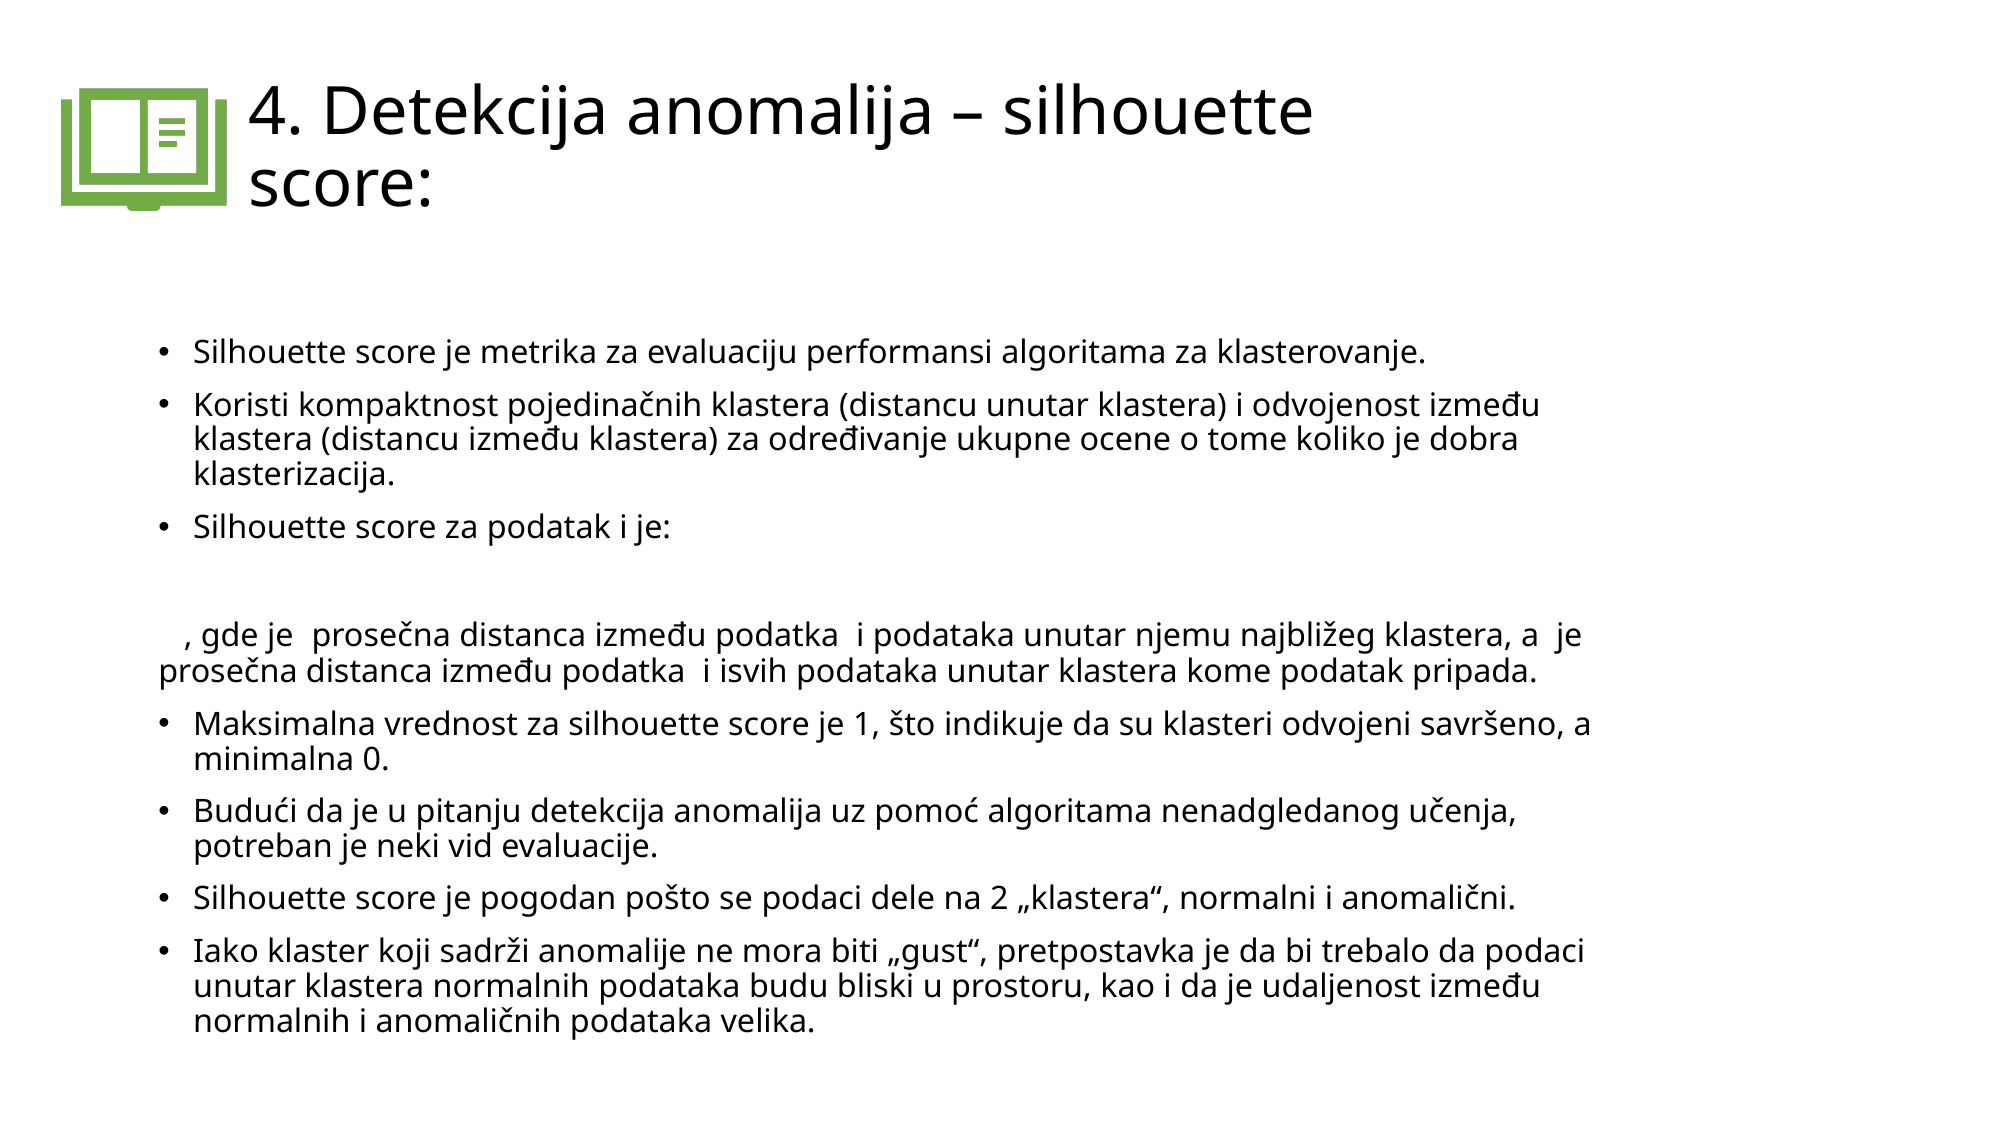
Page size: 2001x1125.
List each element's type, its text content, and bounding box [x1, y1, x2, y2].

title 4. Detekcija anomalija – silhouette score: [233, 27, 1481, 270]
picture [53, 58, 234, 239]
